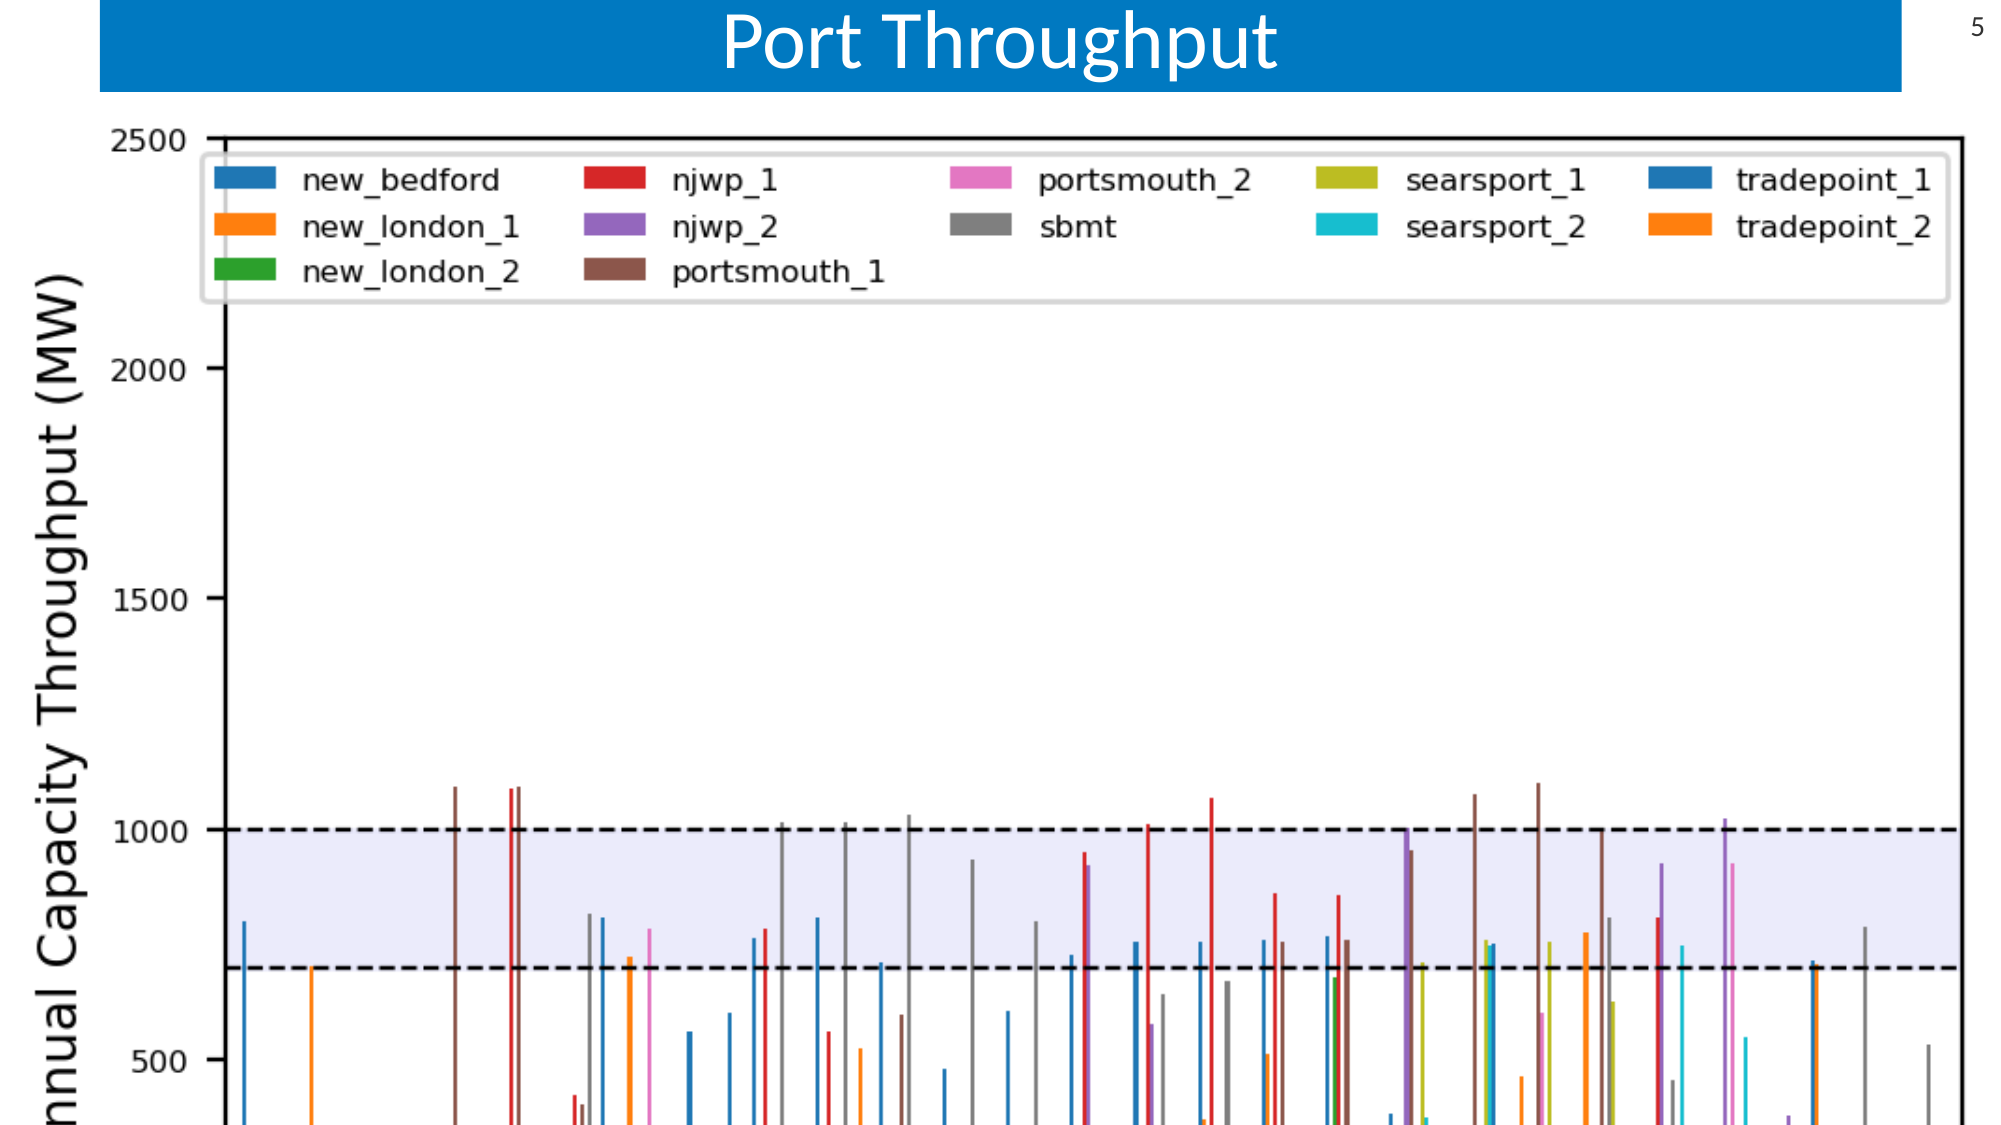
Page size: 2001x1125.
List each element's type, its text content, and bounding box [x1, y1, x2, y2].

title Port Throughput [99, 0, 1902, 91]
picture [0, 92, 2000, 1125]
